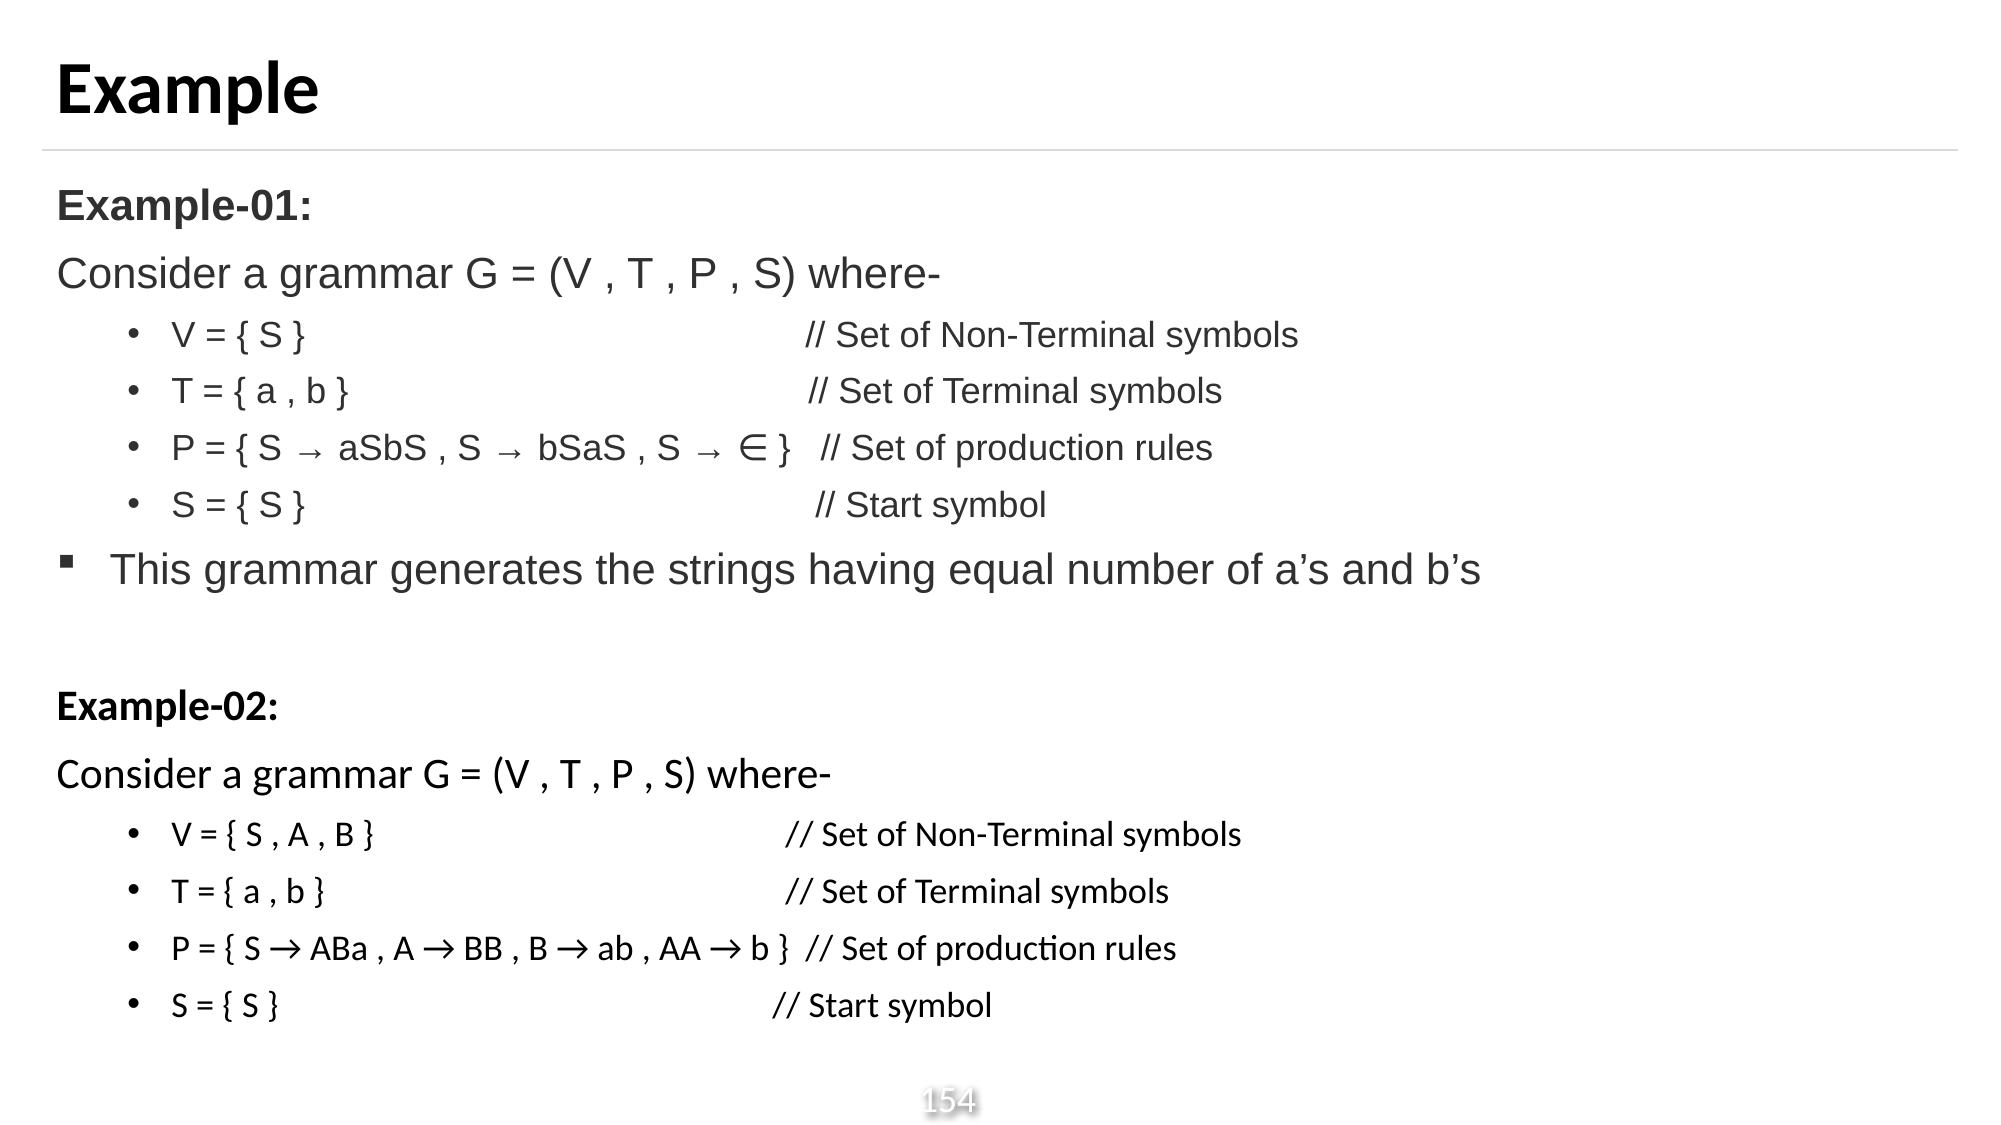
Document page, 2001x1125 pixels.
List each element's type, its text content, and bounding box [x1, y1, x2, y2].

title Example [41, 17, 1959, 150]
list Example-01: Consider a grammar G = (V , T , P , S) where- V = { S } // Set of Non-Terminal symbols T = { a , b } // Set of Terminal symbols P = { S → aSbS , S → bSaS , S → ∈ } // Set of production rules S = { S } // Start symbol This grammar generates the strings having equal number of a’s and b’s Example-02: Consider a grammar G = (V , T , P , S) where- V = { S , A , B } // Set of Non-Terminal symbols T = { a , b } // Set of Terminal symbols P = { S → ABa , A → BB , B → ab , AA → b } // Set of production rules S = { S } // Start symbol [41, 162, 1959, 1038]
